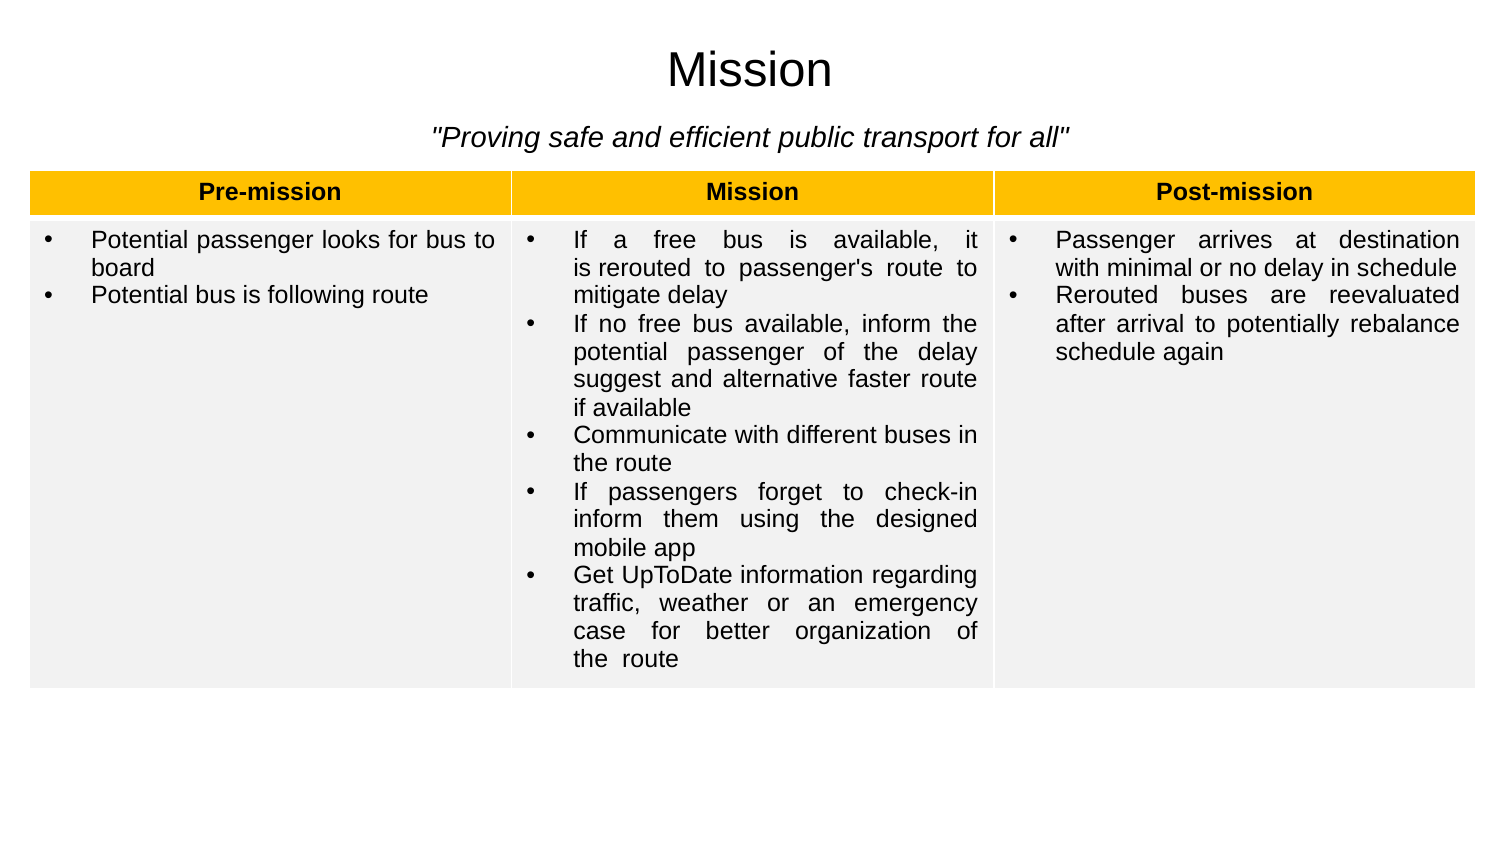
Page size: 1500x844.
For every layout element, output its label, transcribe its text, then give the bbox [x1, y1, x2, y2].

table_header Mission [512, 171, 993, 215]
table_header Post-mission [995, 171, 1475, 215]
title Mission [51, 22, 1449, 112]
table_cell Potential passenger looks for bus to board Potential bus is following route [30, 221, 511, 688]
text_box "Proving safe and efficient public transport for all" [145, 110, 1356, 161]
table_cell Passenger arrives at destination with minimal or no delay in schedule Rerouted buses are reevaluated after arrival to potentially rebalance schedule again [995, 221, 1475, 688]
table_header Pre-mission [30, 171, 511, 215]
table_cell If a free bus is available, it is rerouted to passenger's route to mitigate delay If no free bus available, inform the potential passenger of the delay suggest and alternative faster route if available Communicate with different buses in the route If passengers forget to check-in inform them using the designed mobile app Get UpToDate information regarding traffic, weather or an emergency case for better organization of the route [512, 221, 993, 688]
